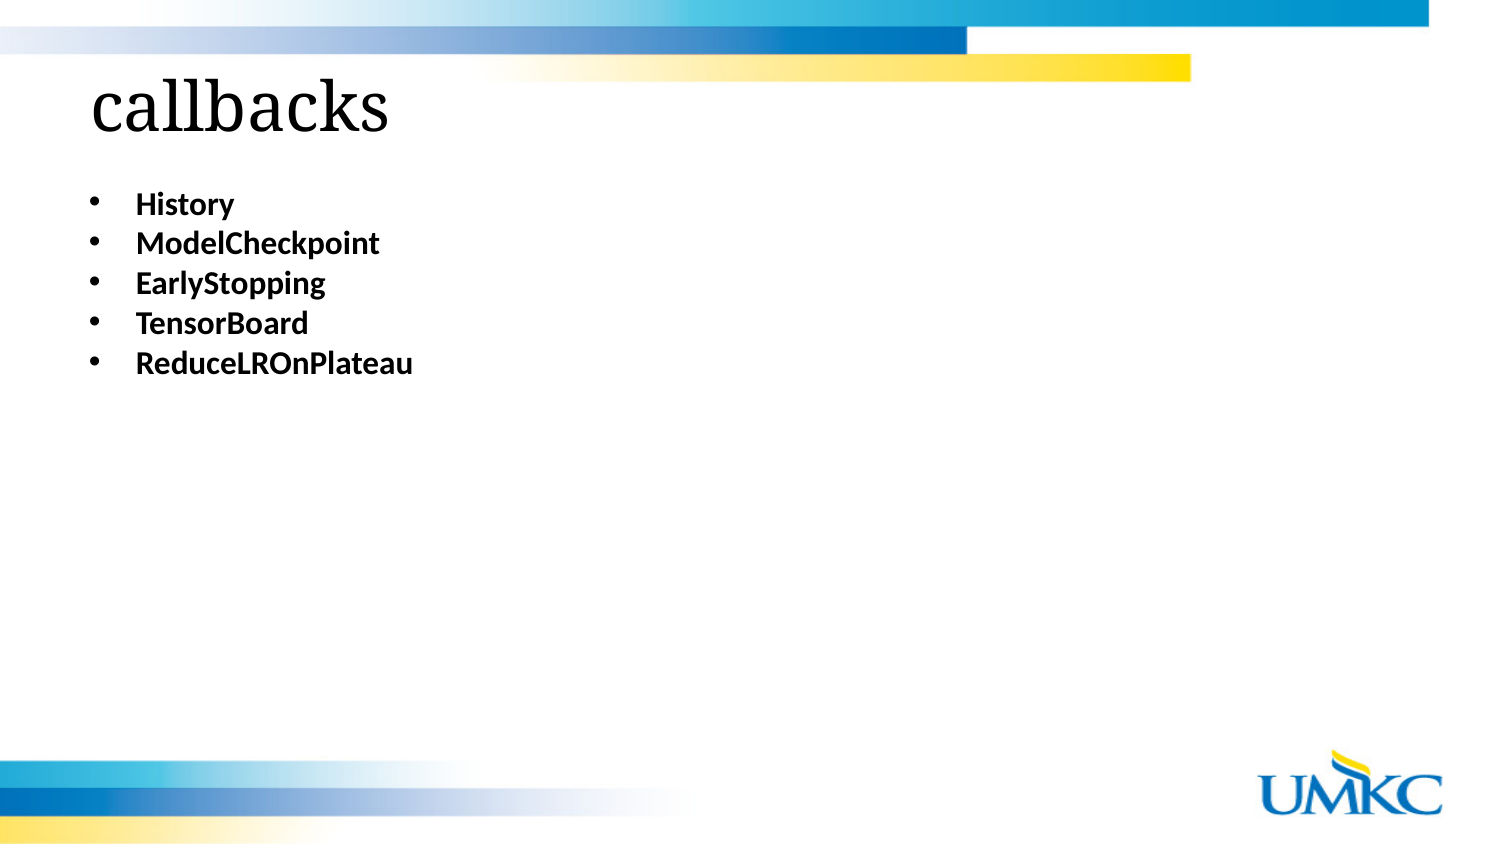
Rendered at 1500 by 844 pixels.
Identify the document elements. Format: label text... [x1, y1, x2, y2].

text_box History ModelCheckpoint EarlyStopping TensorBoard ReduceLROnPlateau [86, 181, 1338, 487]
text_box callbacks [74, 33, 1425, 175]
picture [0, 0, 1500, 844]
